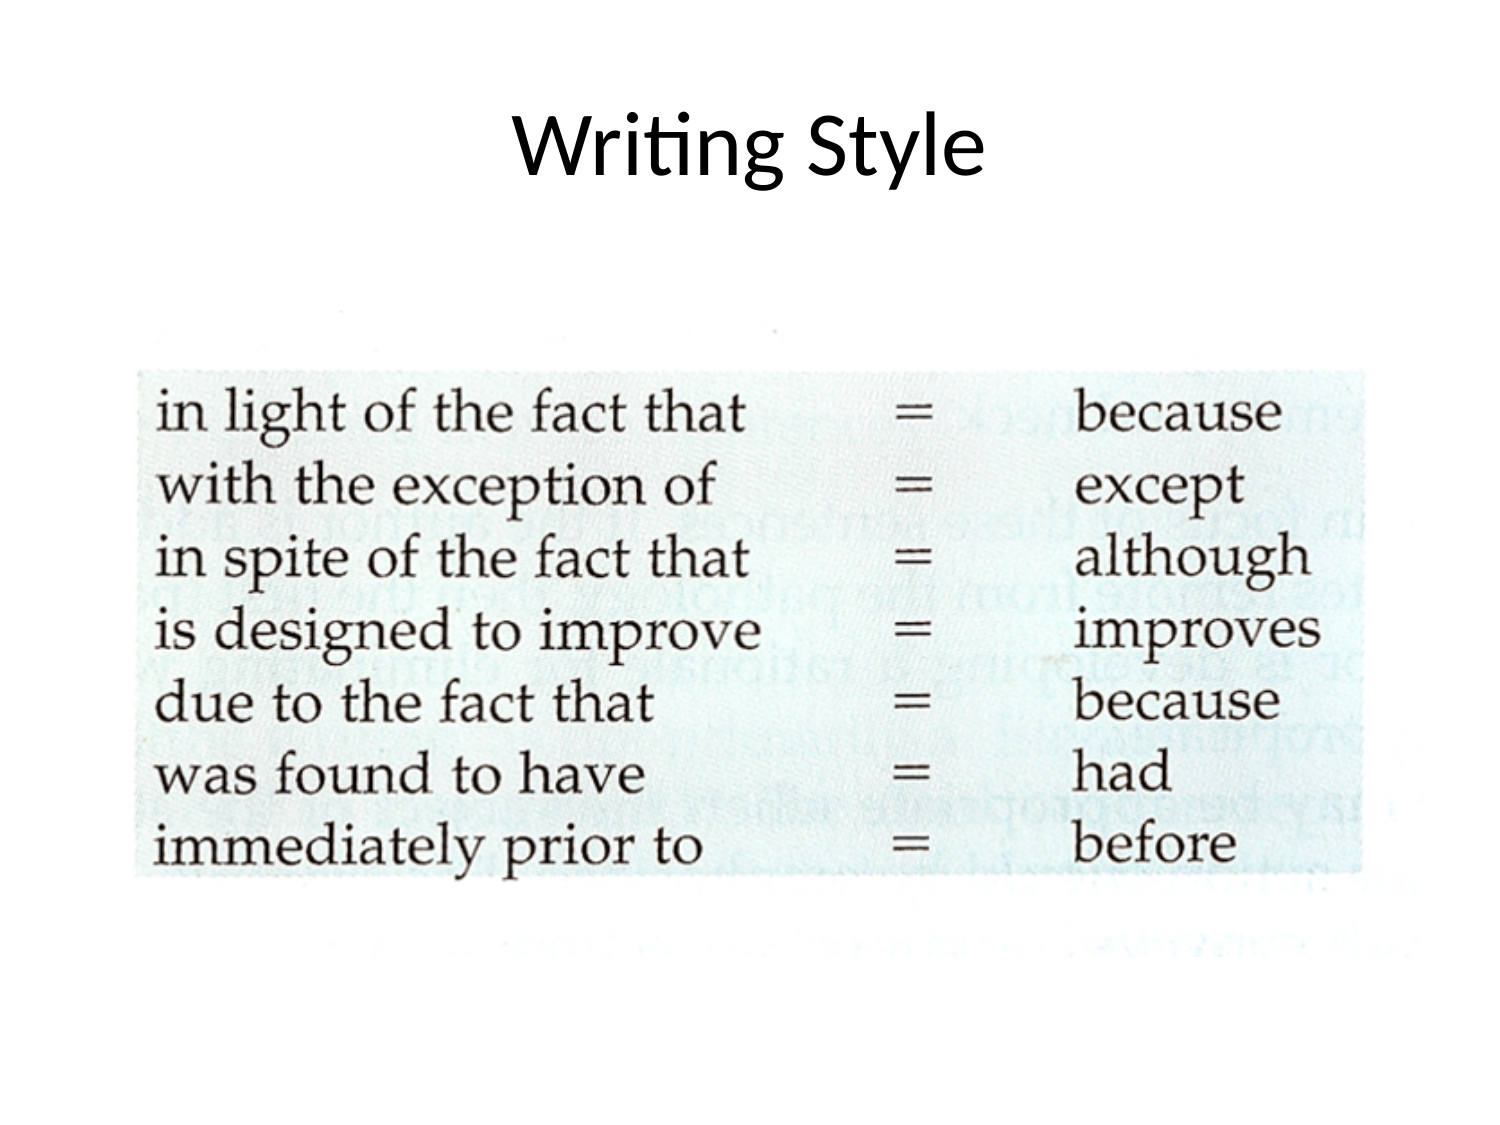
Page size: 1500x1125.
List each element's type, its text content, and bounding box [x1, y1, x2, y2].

picture [74, 310, 1426, 957]
title Writing Style [75, 45, 1425, 233]
